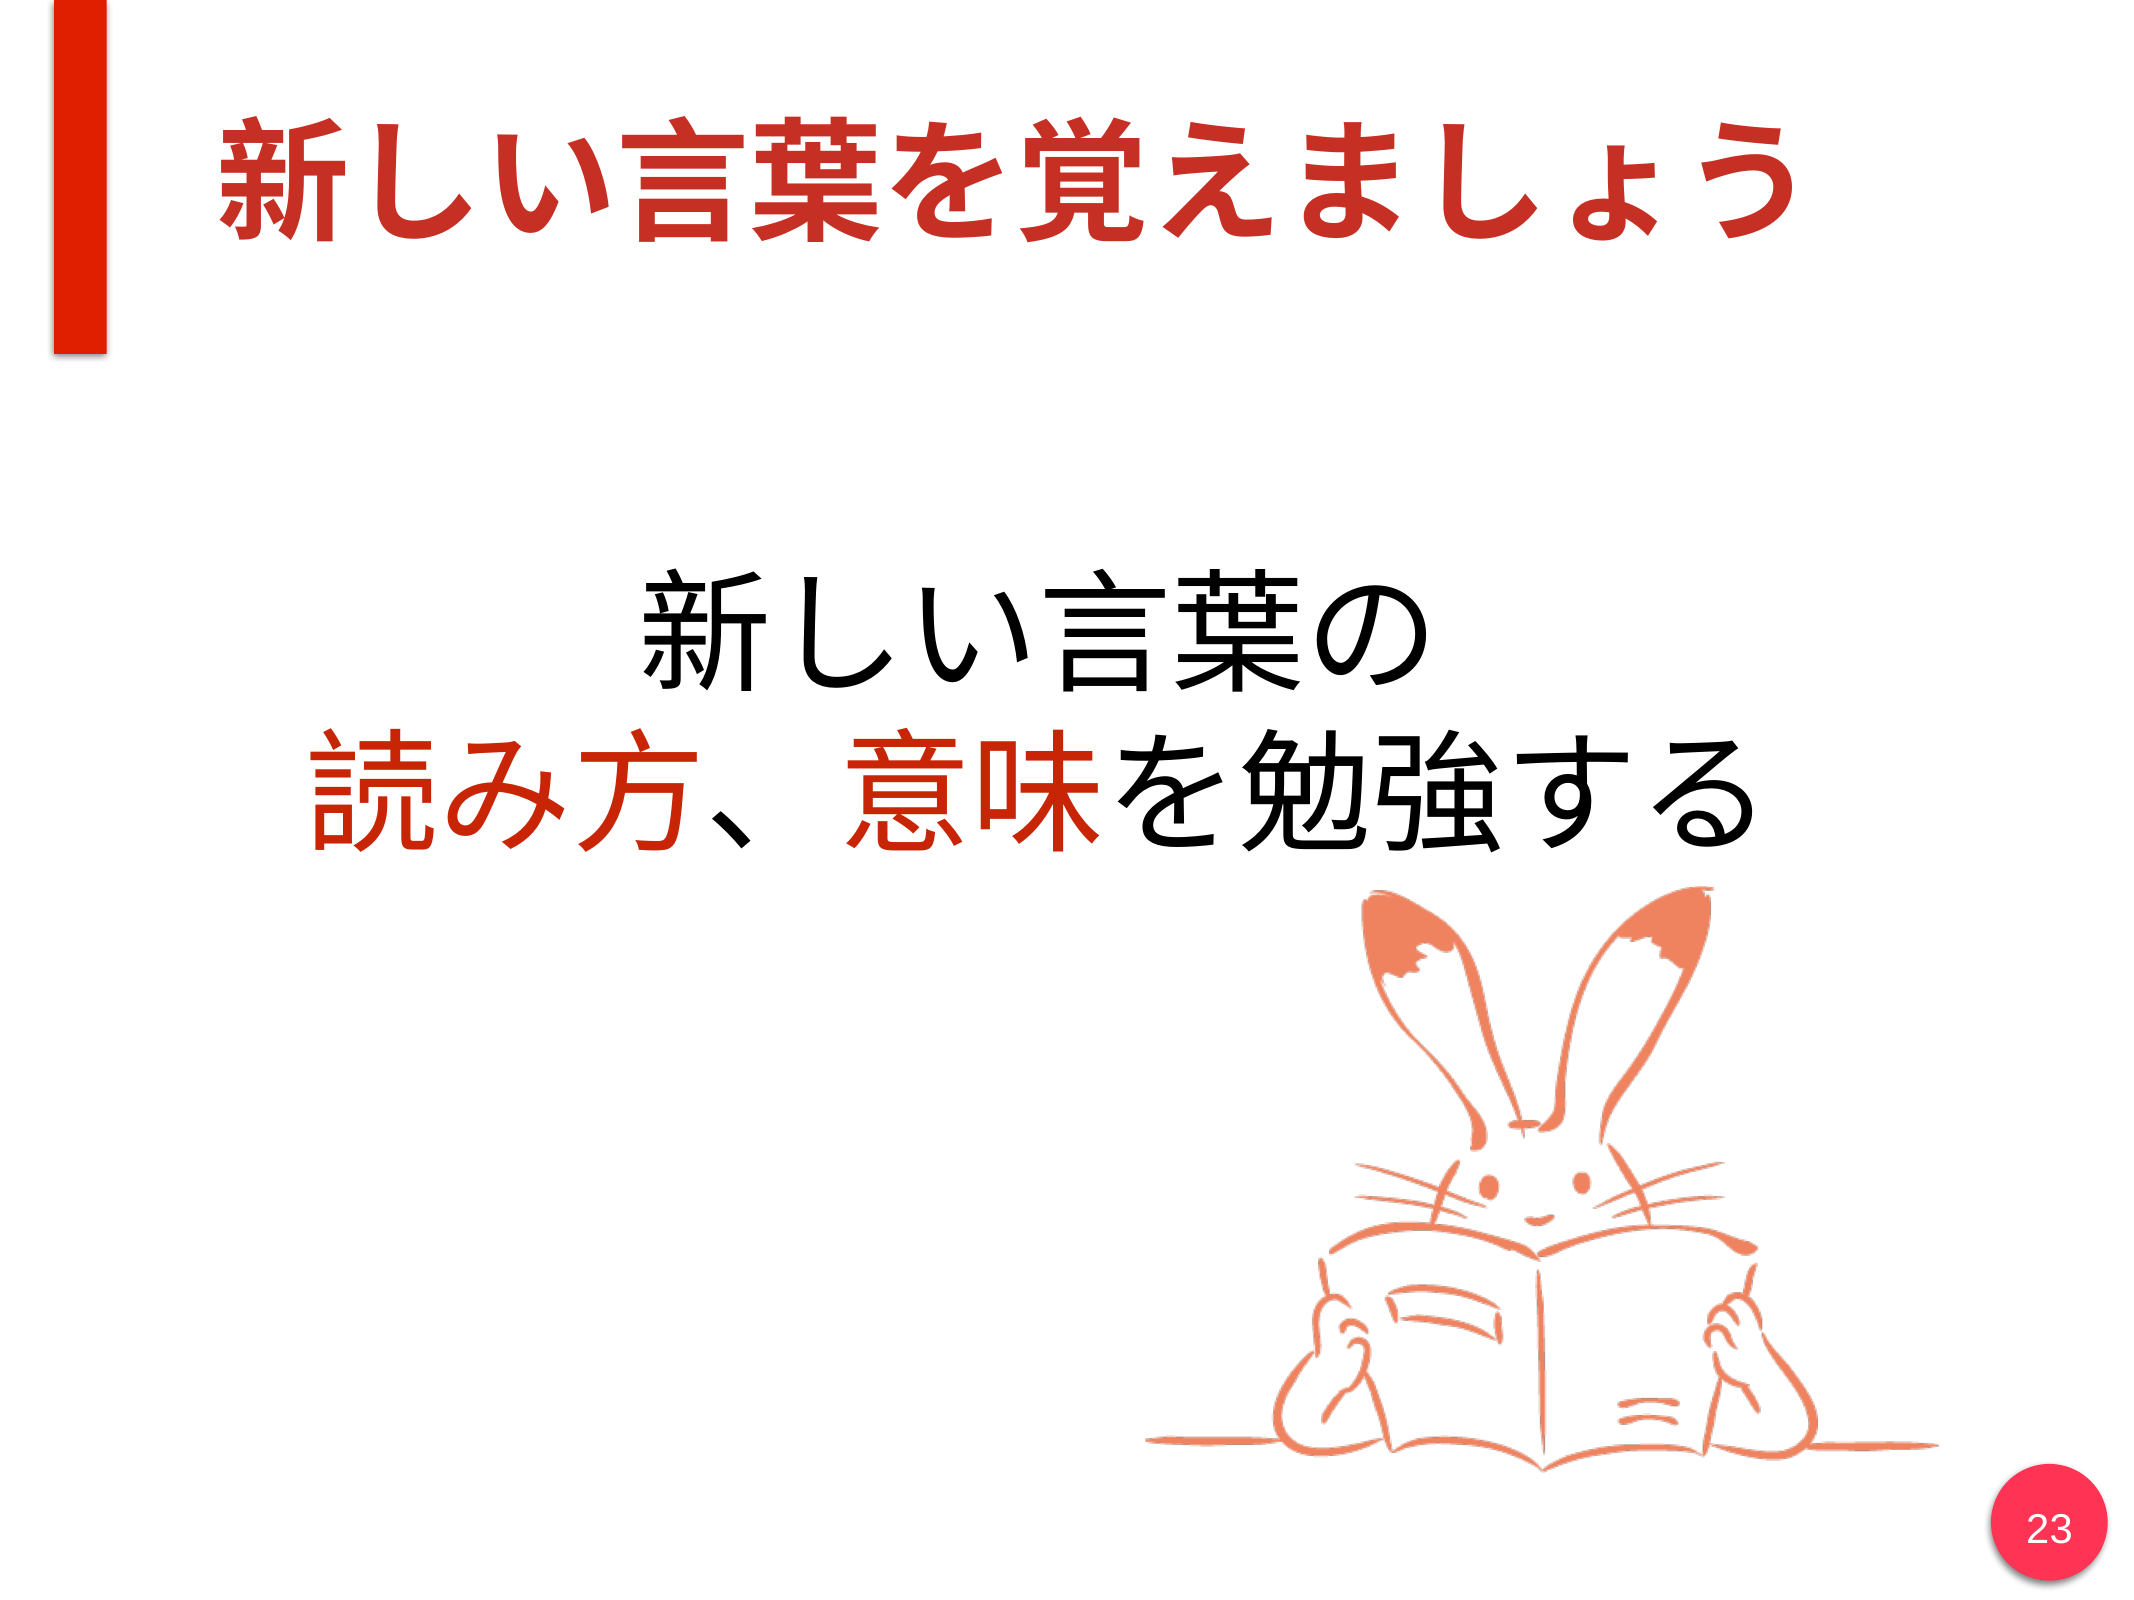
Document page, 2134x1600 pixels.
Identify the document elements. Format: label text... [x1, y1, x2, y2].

text_box 新しい言葉の 読み方、意味を勉強する [227, 452, 1851, 965]
slide_number 23 [2012, 1493, 2087, 1600]
picture [1145, 886, 1940, 1473]
title 新しい言葉を覚えましょう [208, 18, 2030, 336]
